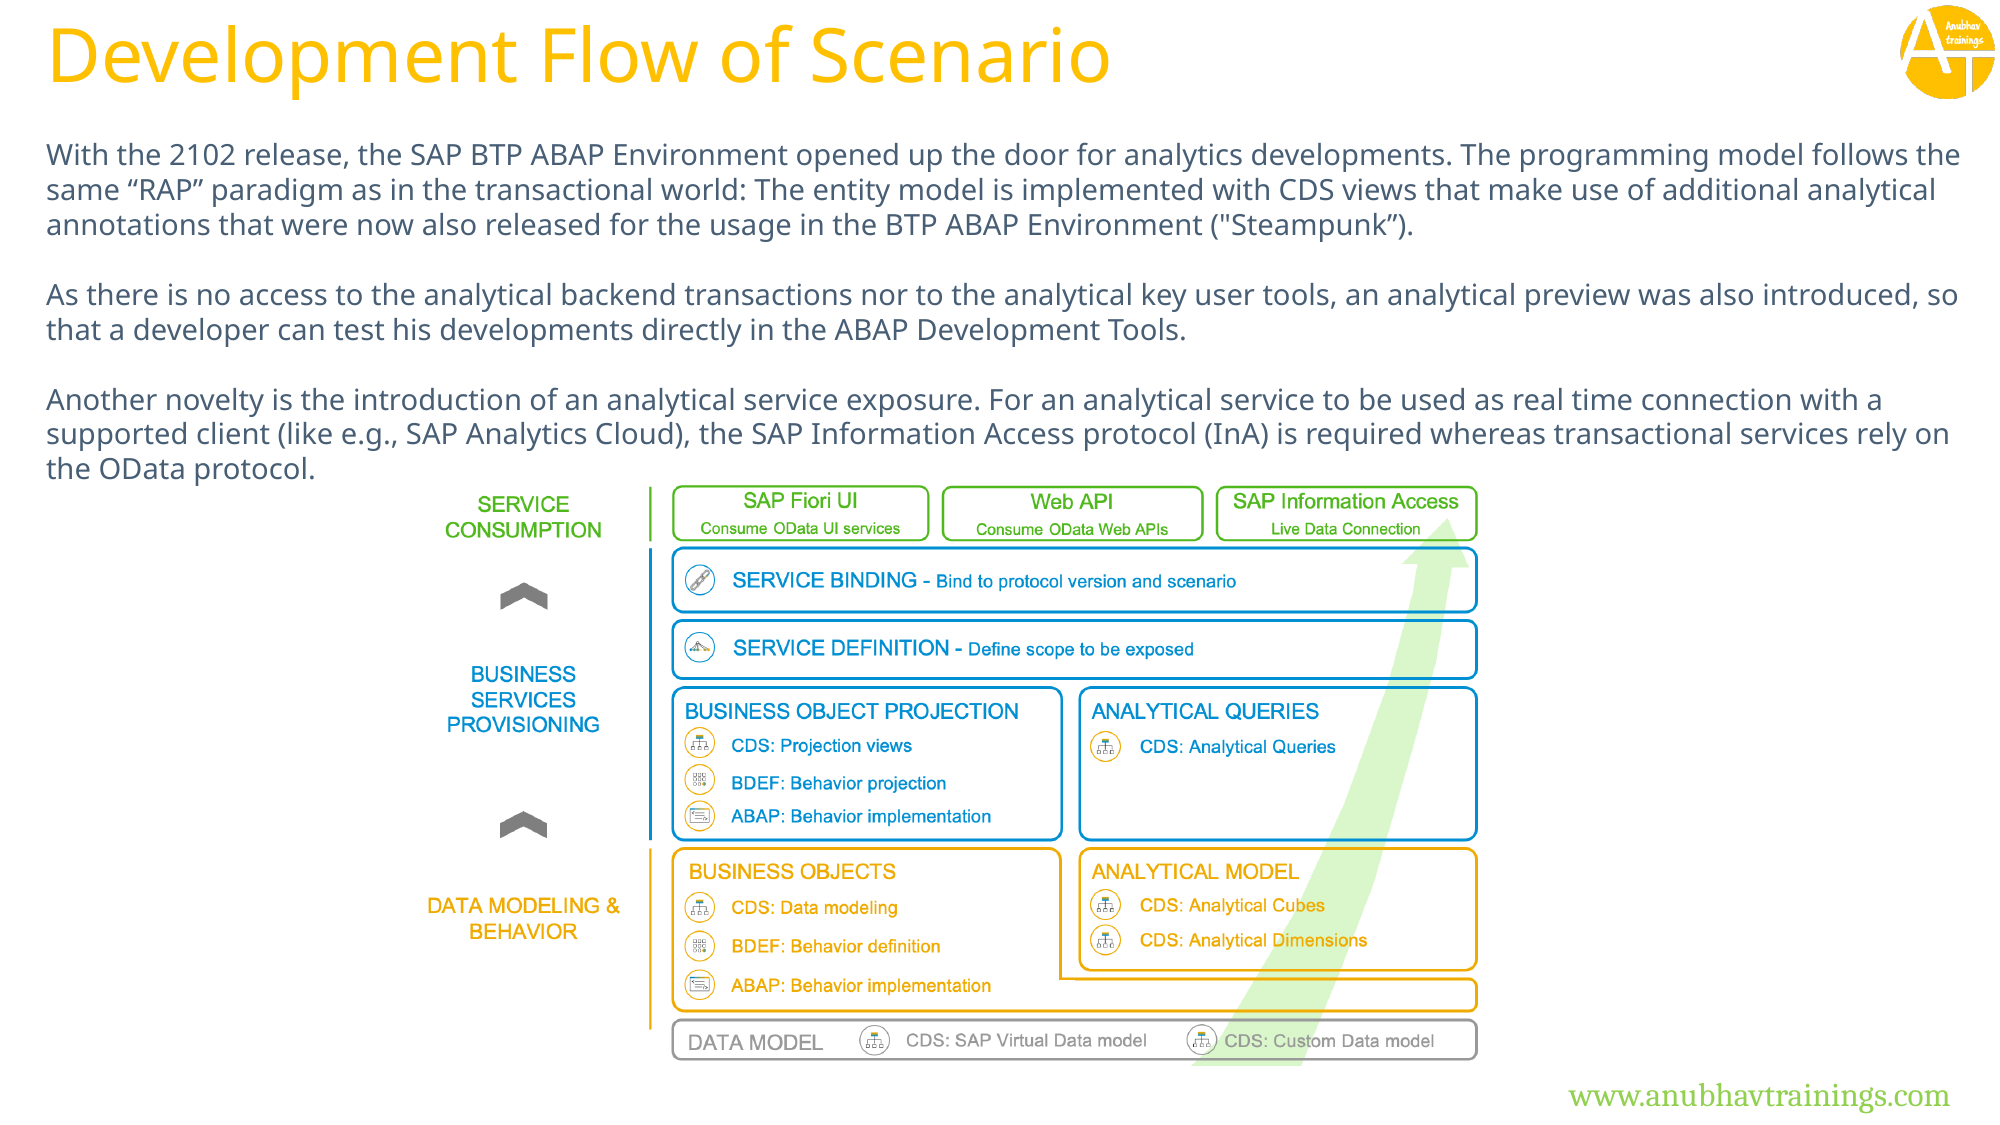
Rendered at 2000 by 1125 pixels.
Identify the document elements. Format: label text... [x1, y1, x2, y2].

picture [1891, 0, 2000, 107]
text_box Development Flow of Scenario [31, 0, 1874, 105]
text_box www.anubhavtrainings.com [1554, 1065, 2000, 1121]
picture [424, 483, 1481, 1067]
text_box With the 2102 release, the SAP BTP ABAP Environment opened up the door for analytics developments. The programming model follows the same “RAP” paradigm as in the transactional world: The entity model is implemented with CDS views that make use of additional analytical annotations that were now also released for the usage in the BTP ABAP Environment ("Steampunk”). As there is no access to the analytical backend transactions nor to the analytical key user tools, an analytical preview was also introduced, so that a developer can test his developments directly in the ABAP Development Tools. Another novelty is the introduction of an analytical service exposure. For an analytical service to be used as real time connection with a supported client (like e.g., SAP Analytics Cloud), the SAP Information Access protocol (InA) is required whereas transactional services rely on the OData protocol. [31, 128, 1979, 494]
